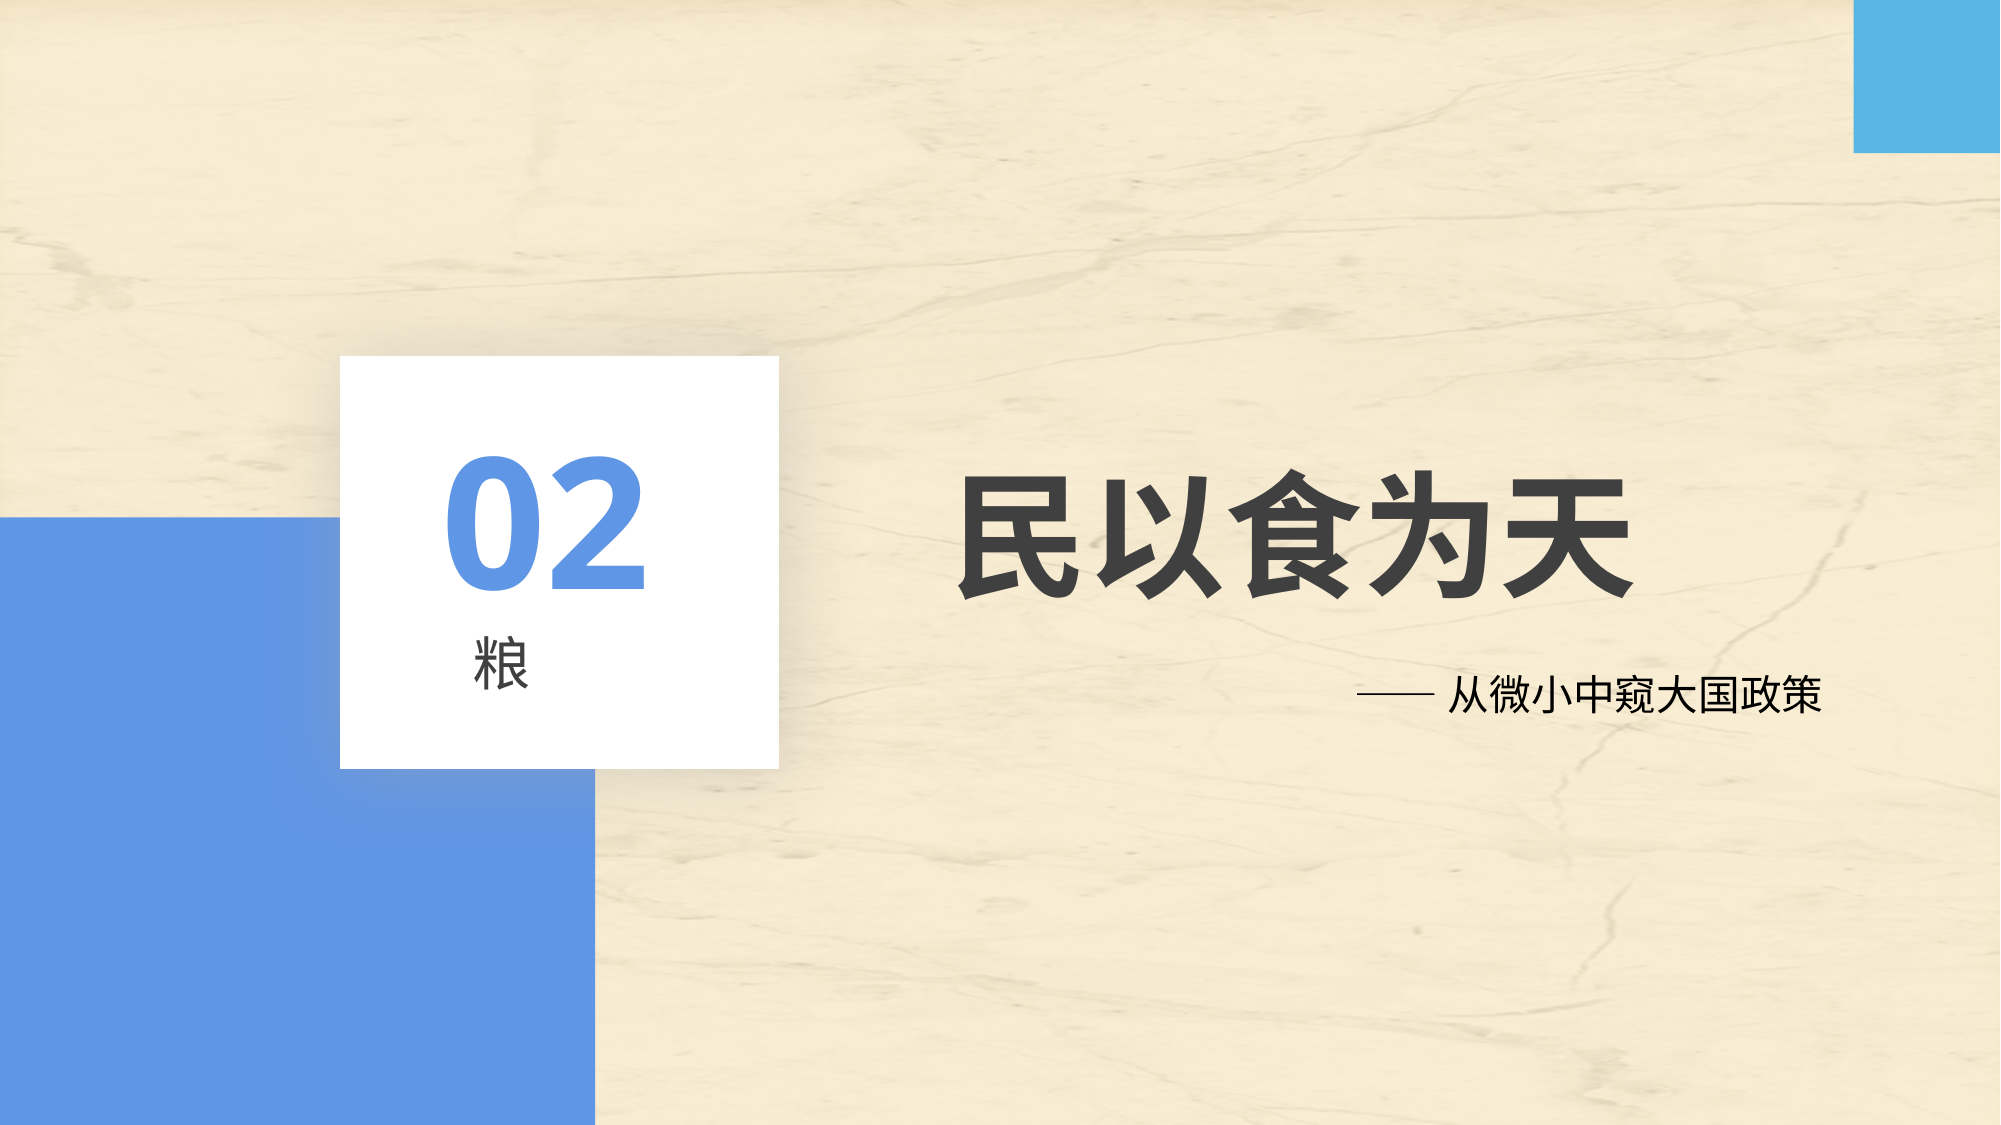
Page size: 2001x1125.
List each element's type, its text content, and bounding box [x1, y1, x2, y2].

text_box [1853, 0, 2000, 154]
text_box ——从微小中窥大国政策 [1036, 635, 1839, 726]
text_box 粮 [457, 620, 682, 705]
text_box 02 [426, 398, 666, 634]
picture [0, 0, 2001, 1125]
text_box [0, 516, 596, 1125]
text_box 民以食为天 [935, 442, 1689, 622]
text_box [339, 355, 780, 770]
